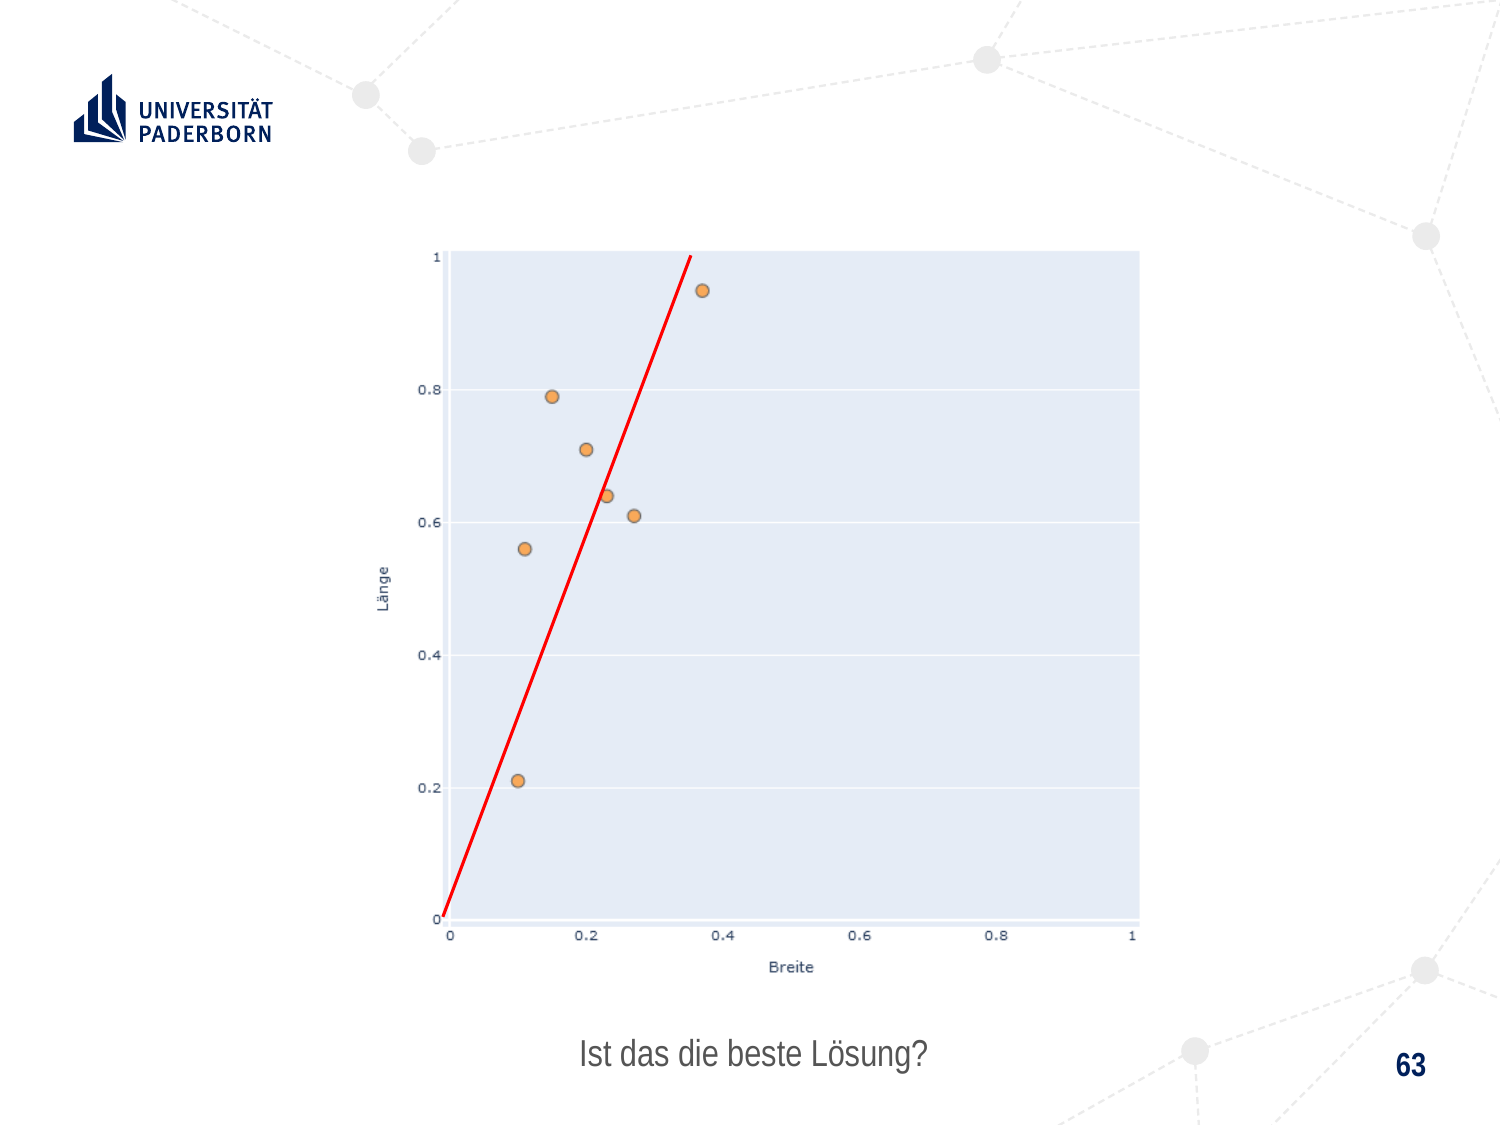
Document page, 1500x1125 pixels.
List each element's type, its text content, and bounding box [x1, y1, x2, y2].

text_box Ist das die beste Lösung? [564, 1021, 961, 1081]
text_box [442, 255, 691, 917]
picture [360, 219, 1188, 986]
slide_number 63 [1308, 1042, 1427, 1091]
